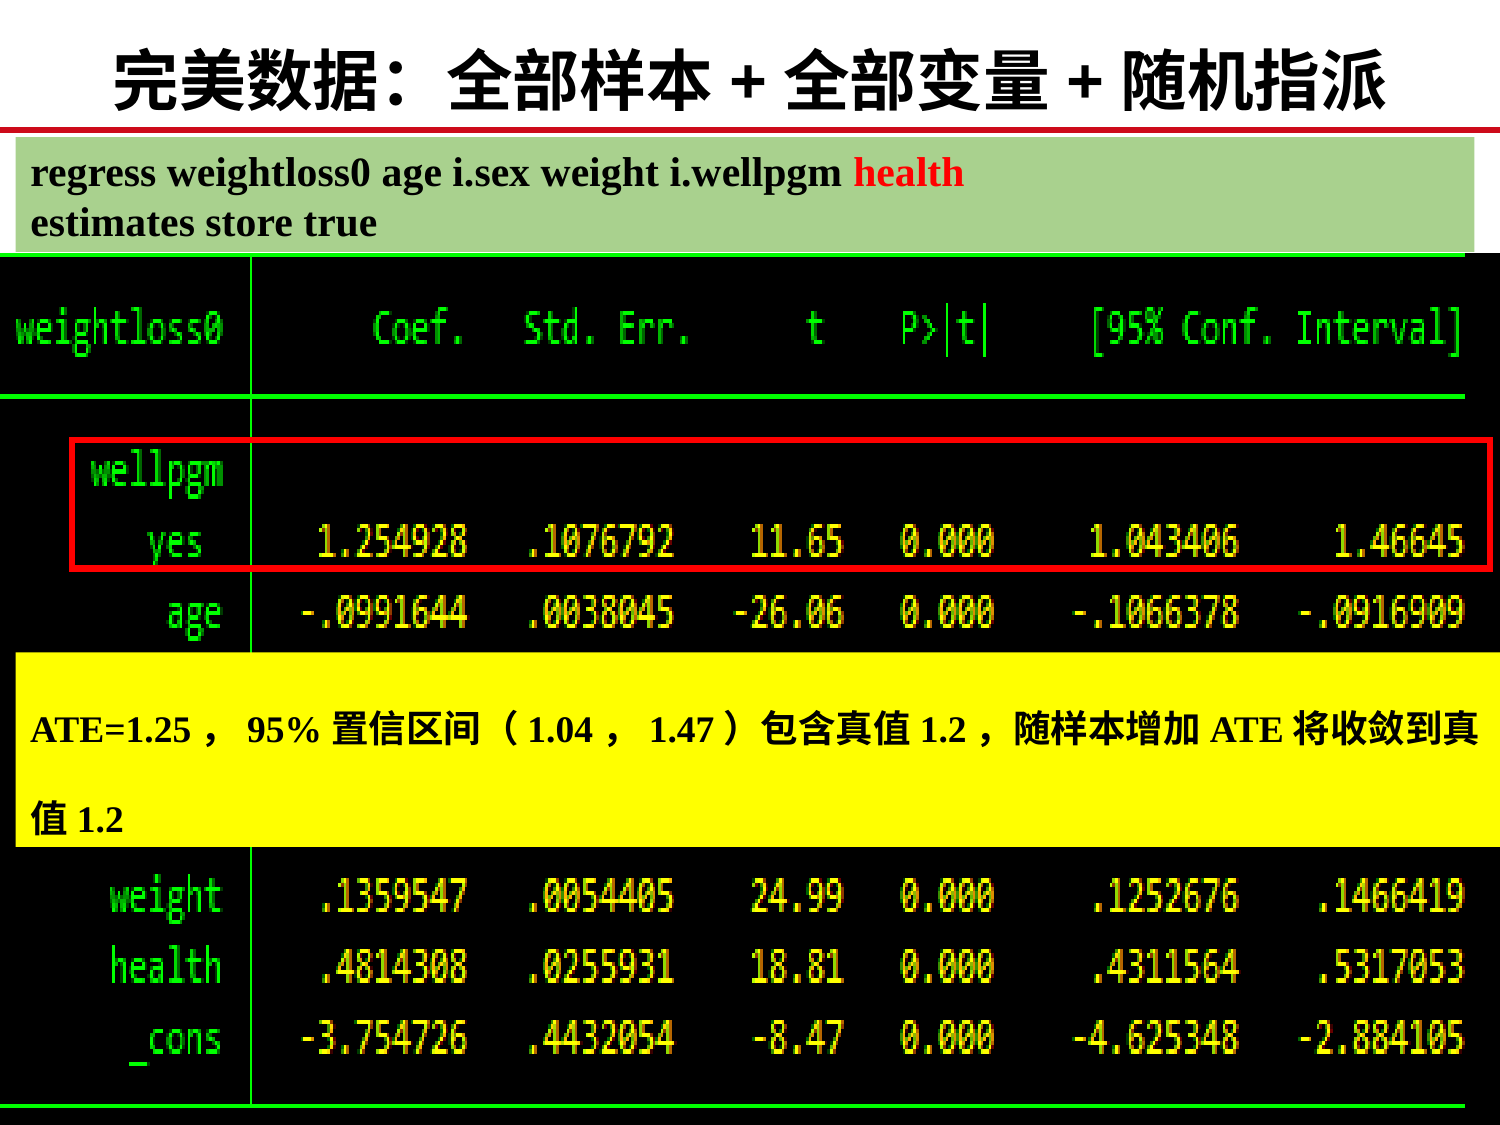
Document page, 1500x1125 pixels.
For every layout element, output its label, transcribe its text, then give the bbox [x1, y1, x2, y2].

text_box 完美数据：全部样本+全部变量+随机指派 [0, 31, 1500, 127]
text_box regress weightloss0 age i.sex weight i.wellpgm health estimates store true [15, 137, 1475, 252]
picture [0, 253, 1500, 1125]
